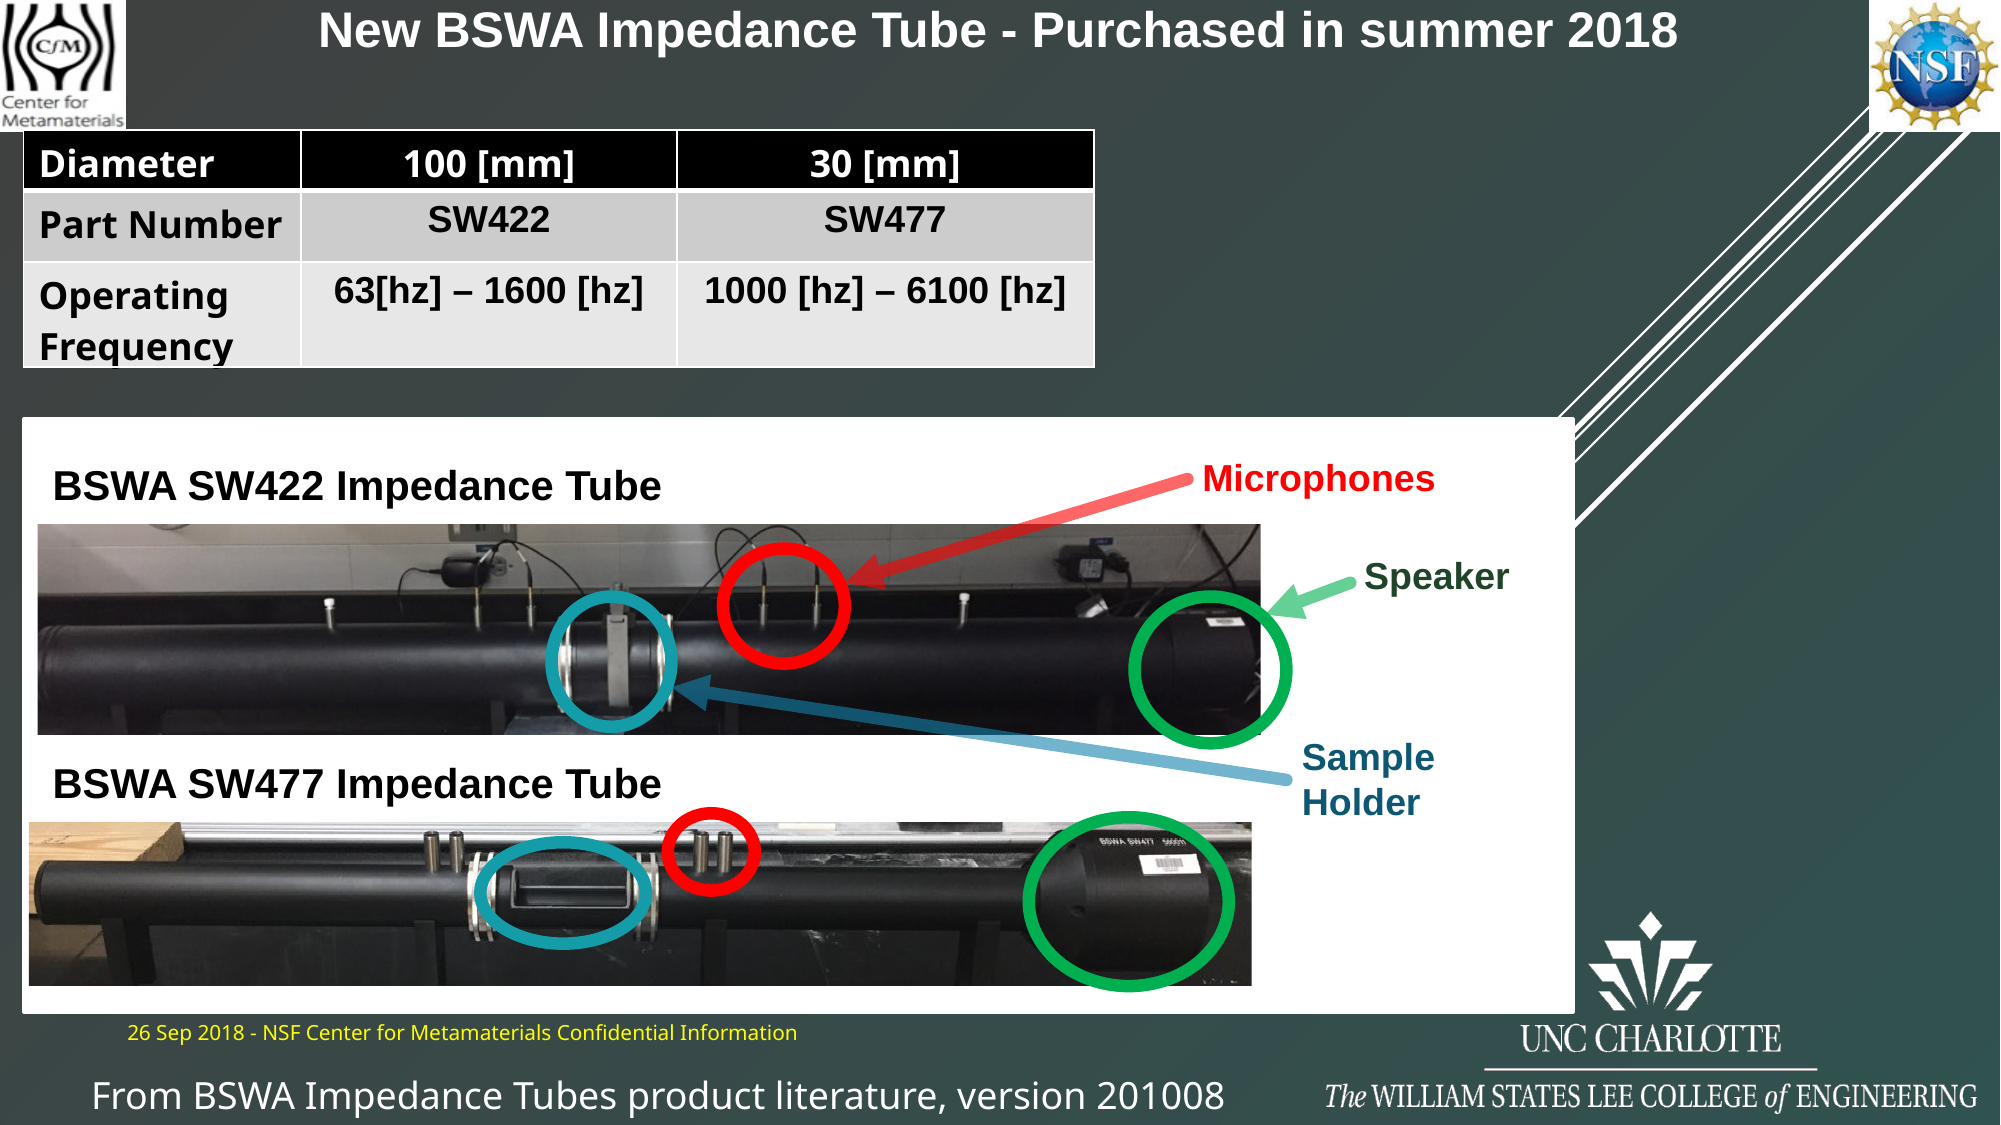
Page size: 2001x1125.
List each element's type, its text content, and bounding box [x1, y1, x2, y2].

picture [1869, 0, 2000, 132]
table_header 30 [mm] [678, 131, 1093, 188]
table_cell Part Number [24, 193, 300, 261]
picture [0, 0, 126, 132]
picture [1325, 911, 1977, 1114]
table_cell SW422 [302, 193, 676, 261]
table_cell Operating Frequency [24, 263, 300, 366]
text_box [23, 418, 1574, 1014]
table_header 100 [mm] [302, 131, 676, 188]
text_box New BSWA Impedance Tube - Purchased in summer 2018 [290, 0, 1708, 65]
table_cell SW477 [678, 193, 1093, 261]
table_header Diameter [24, 131, 300, 188]
table_cell 63[hz] – 1600 [hz] [302, 263, 676, 366]
table_cell 1000 [hz] – 6100 [hz] [678, 263, 1093, 366]
footer 26 Sep 2018 - NSF Center for Metamaterials Confidential Information [112, 1014, 1325, 1073]
text_box From BSWA Impedance Tubes product literature, version 201008 [76, 1064, 1327, 1125]
